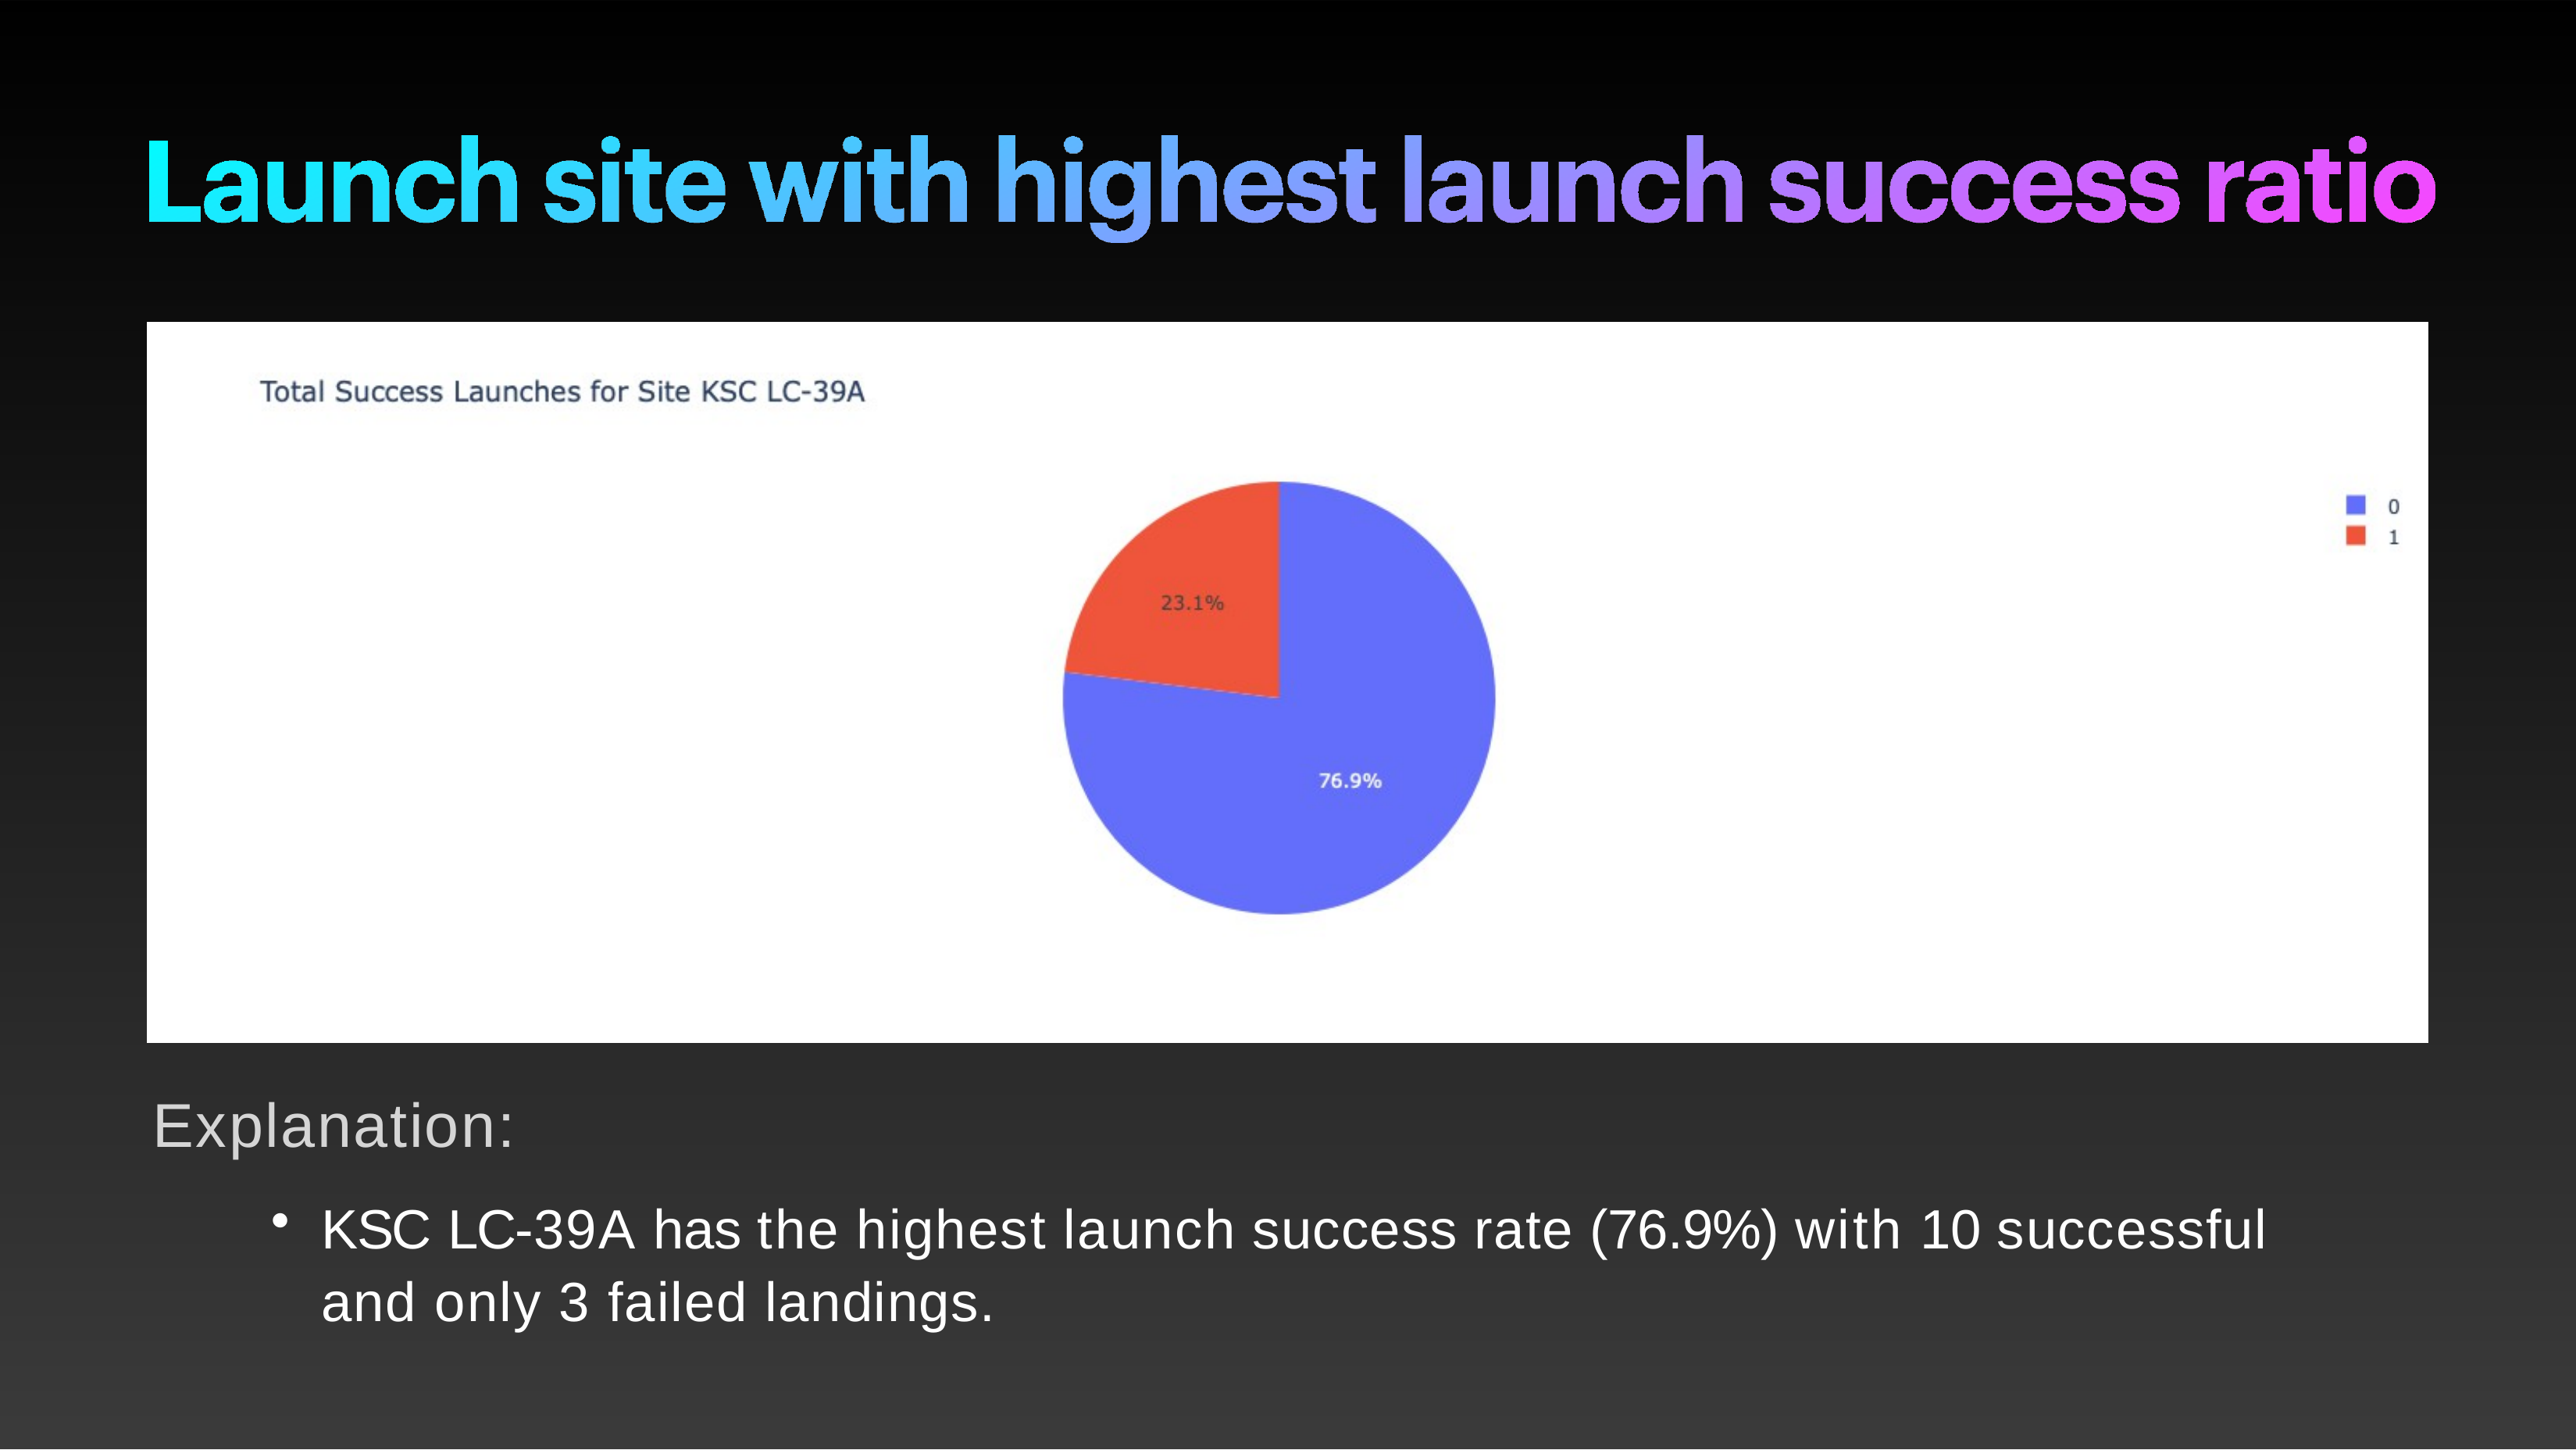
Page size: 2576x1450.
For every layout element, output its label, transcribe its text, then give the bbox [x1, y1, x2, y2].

picture [0, 0, 2576, 1449]
text_box Explanation: KSC LC-39A has the highest launch success rate (76.9%) with 10 successful and only 3 failed landings. [151, 1052, 2380, 1333]
